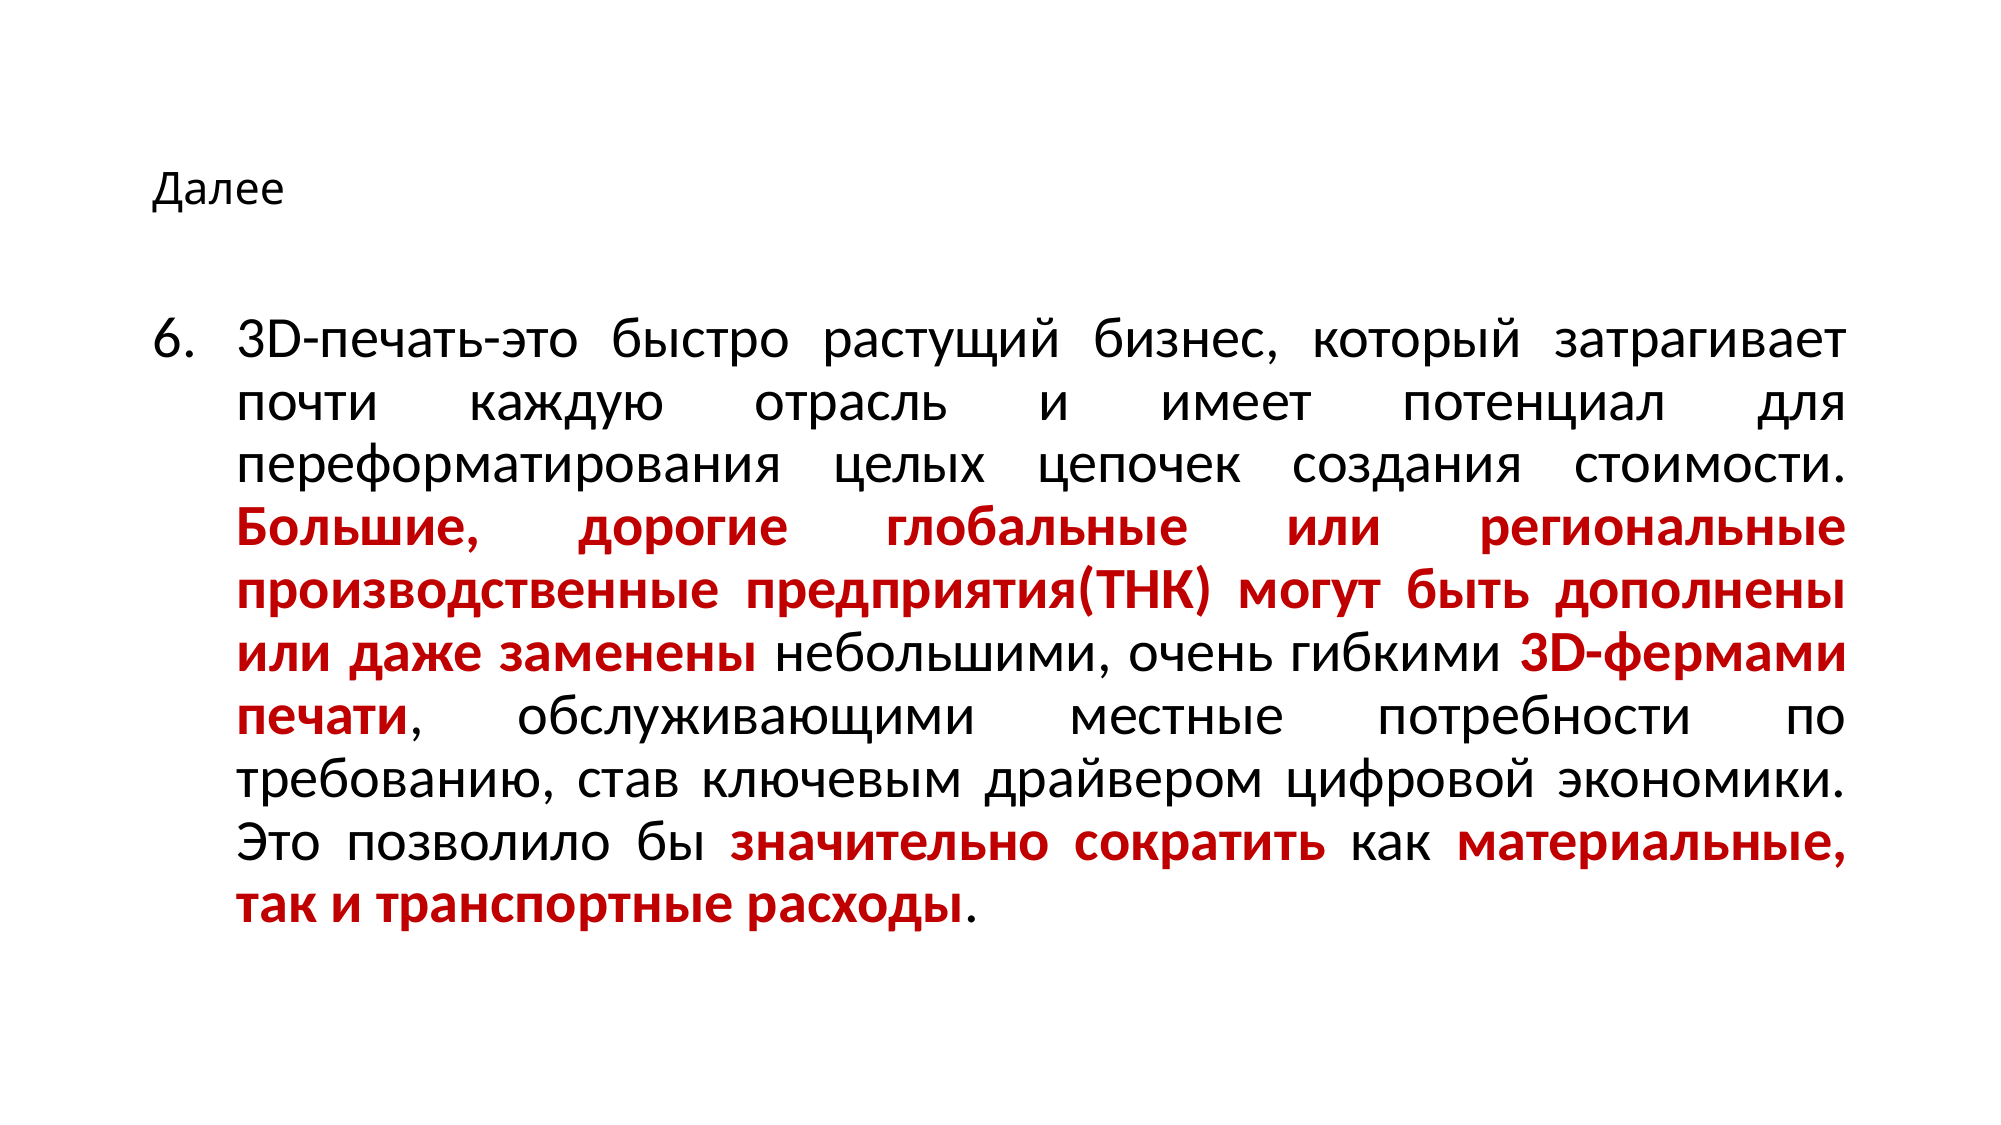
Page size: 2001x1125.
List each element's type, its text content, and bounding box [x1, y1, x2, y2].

list 3D-печать-это быстро растущий бизнес, который затрагивает почти каждую отрасль и имеет потенциал для переформатирования целых цепочек создания стоимости. Большие, дорогие глобальные или региональные производственные предприятия(ТНК) могут быть дополнены или даже заменены небольшими, очень гибкими 3D-фермами печати, обслуживающими местные потребности по требованию, став ключевым драйвером цифровой экономики. Это позволило бы значительно сократить как материальные, так и транспортные расходы. [137, 299, 1863, 1014]
title Далее [137, 59, 1863, 278]
